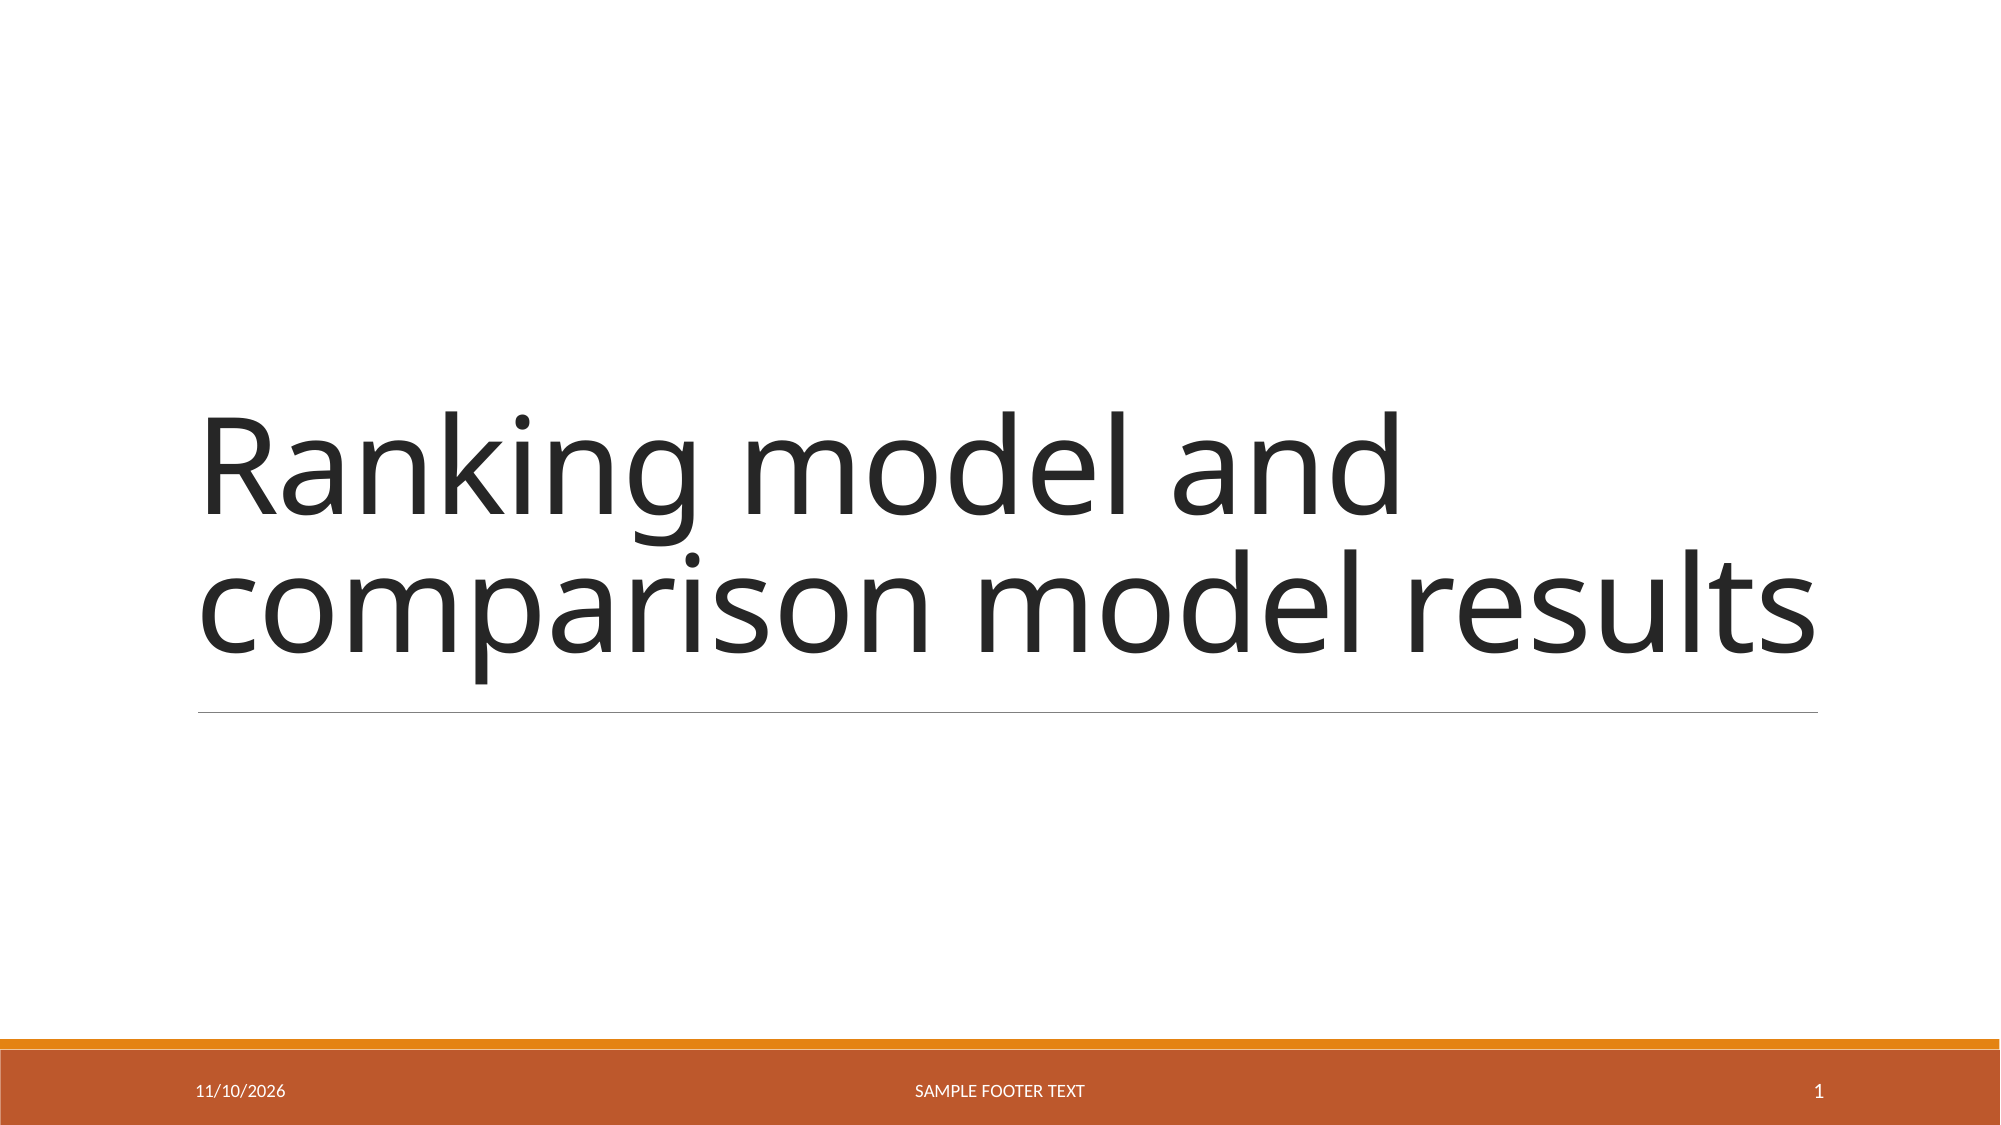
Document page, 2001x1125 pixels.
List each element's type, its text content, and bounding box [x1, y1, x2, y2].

slide_number 1 [1624, 1059, 1840, 1120]
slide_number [180, 1059, 586, 1120]
title Ranking model and comparison model results [180, 392, 1840, 692]
footer Sample Footer Text [604, 1059, 1396, 1120]
